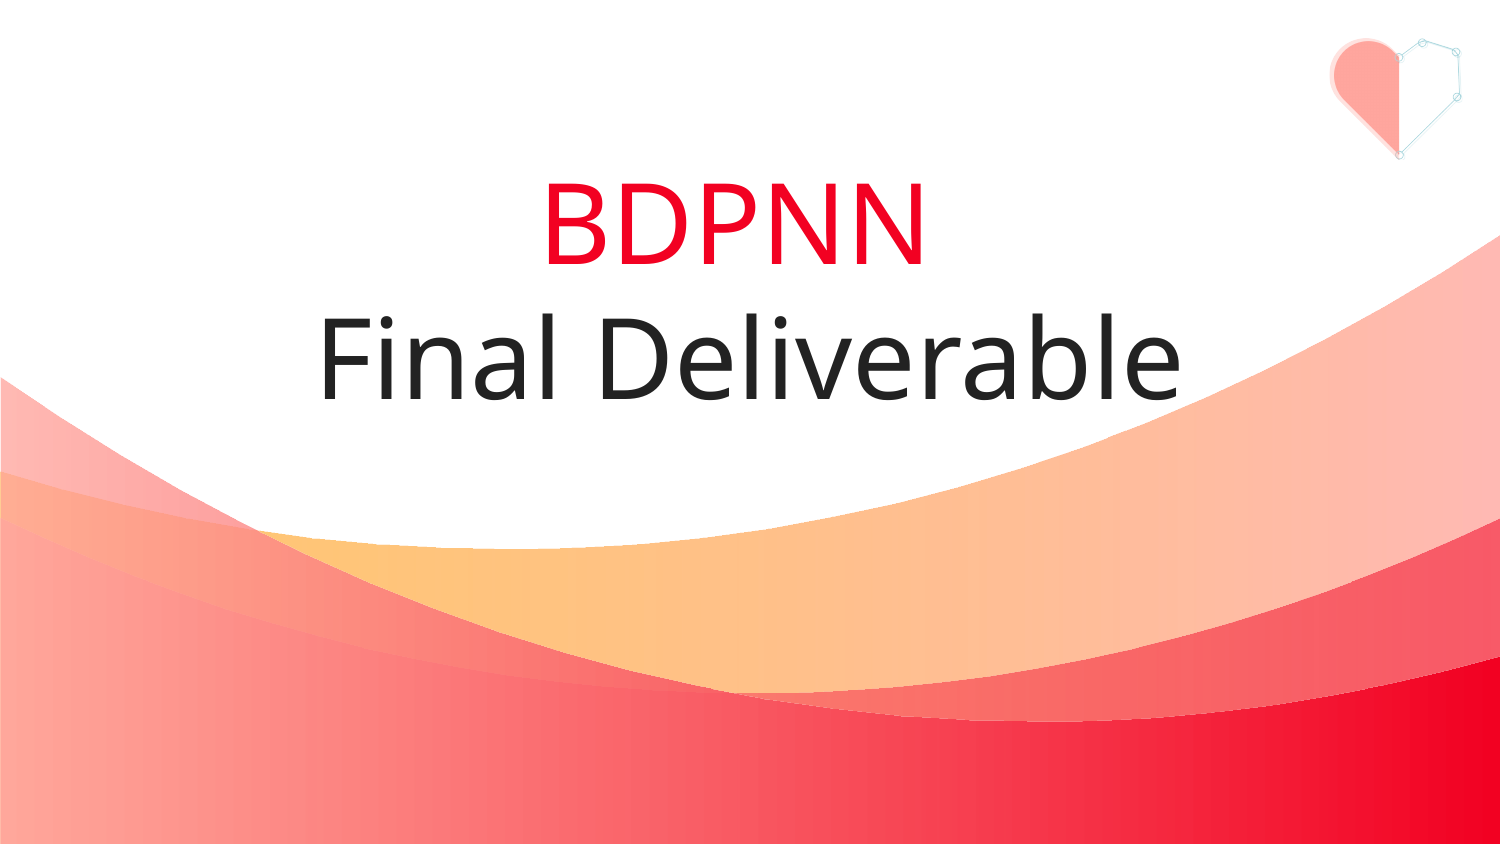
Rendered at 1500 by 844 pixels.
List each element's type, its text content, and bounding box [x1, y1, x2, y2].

title BDPNN Final Deliverable [169, 151, 1331, 342]
picture [1329, 38, 1463, 160]
